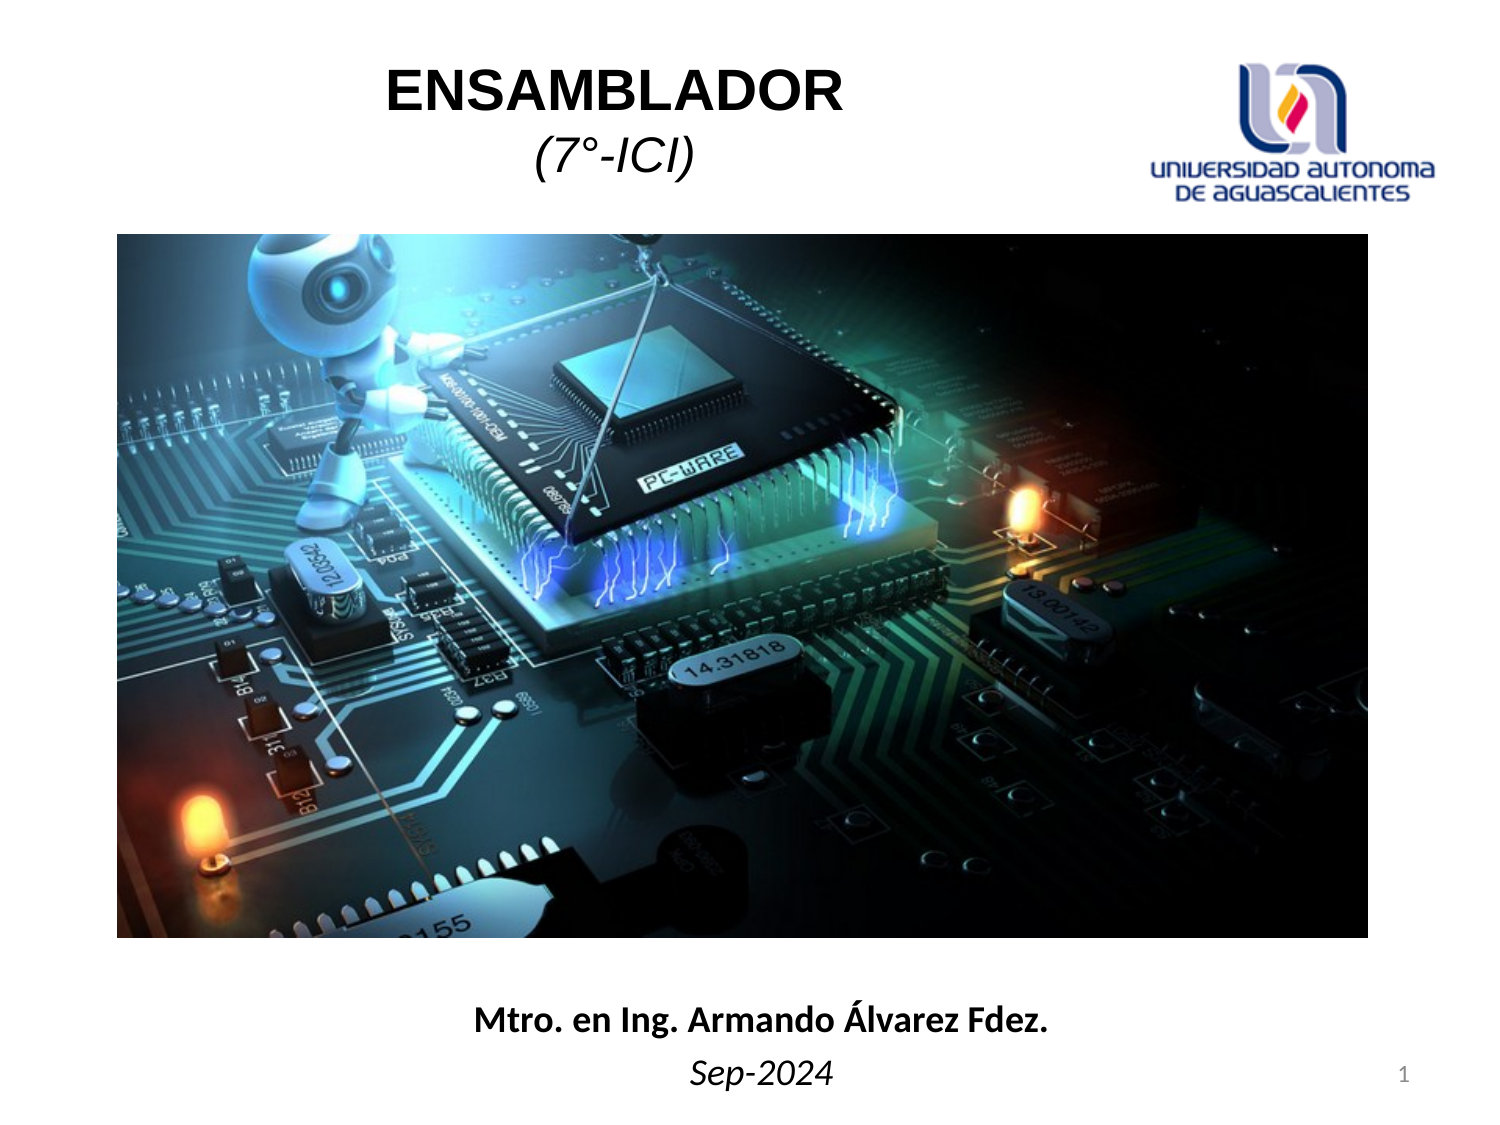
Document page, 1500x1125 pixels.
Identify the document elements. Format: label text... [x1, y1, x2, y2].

title ENSAMBLADOR (7°-ICI) [93, 23, 1137, 211]
subtitle Mtro. en Ing. Armando Álvarez Fdez. Sep-2024 [82, 949, 1442, 1102]
picture [1148, 46, 1441, 216]
picture [116, 234, 1368, 938]
slide_number 1 [1074, 1042, 1425, 1103]
